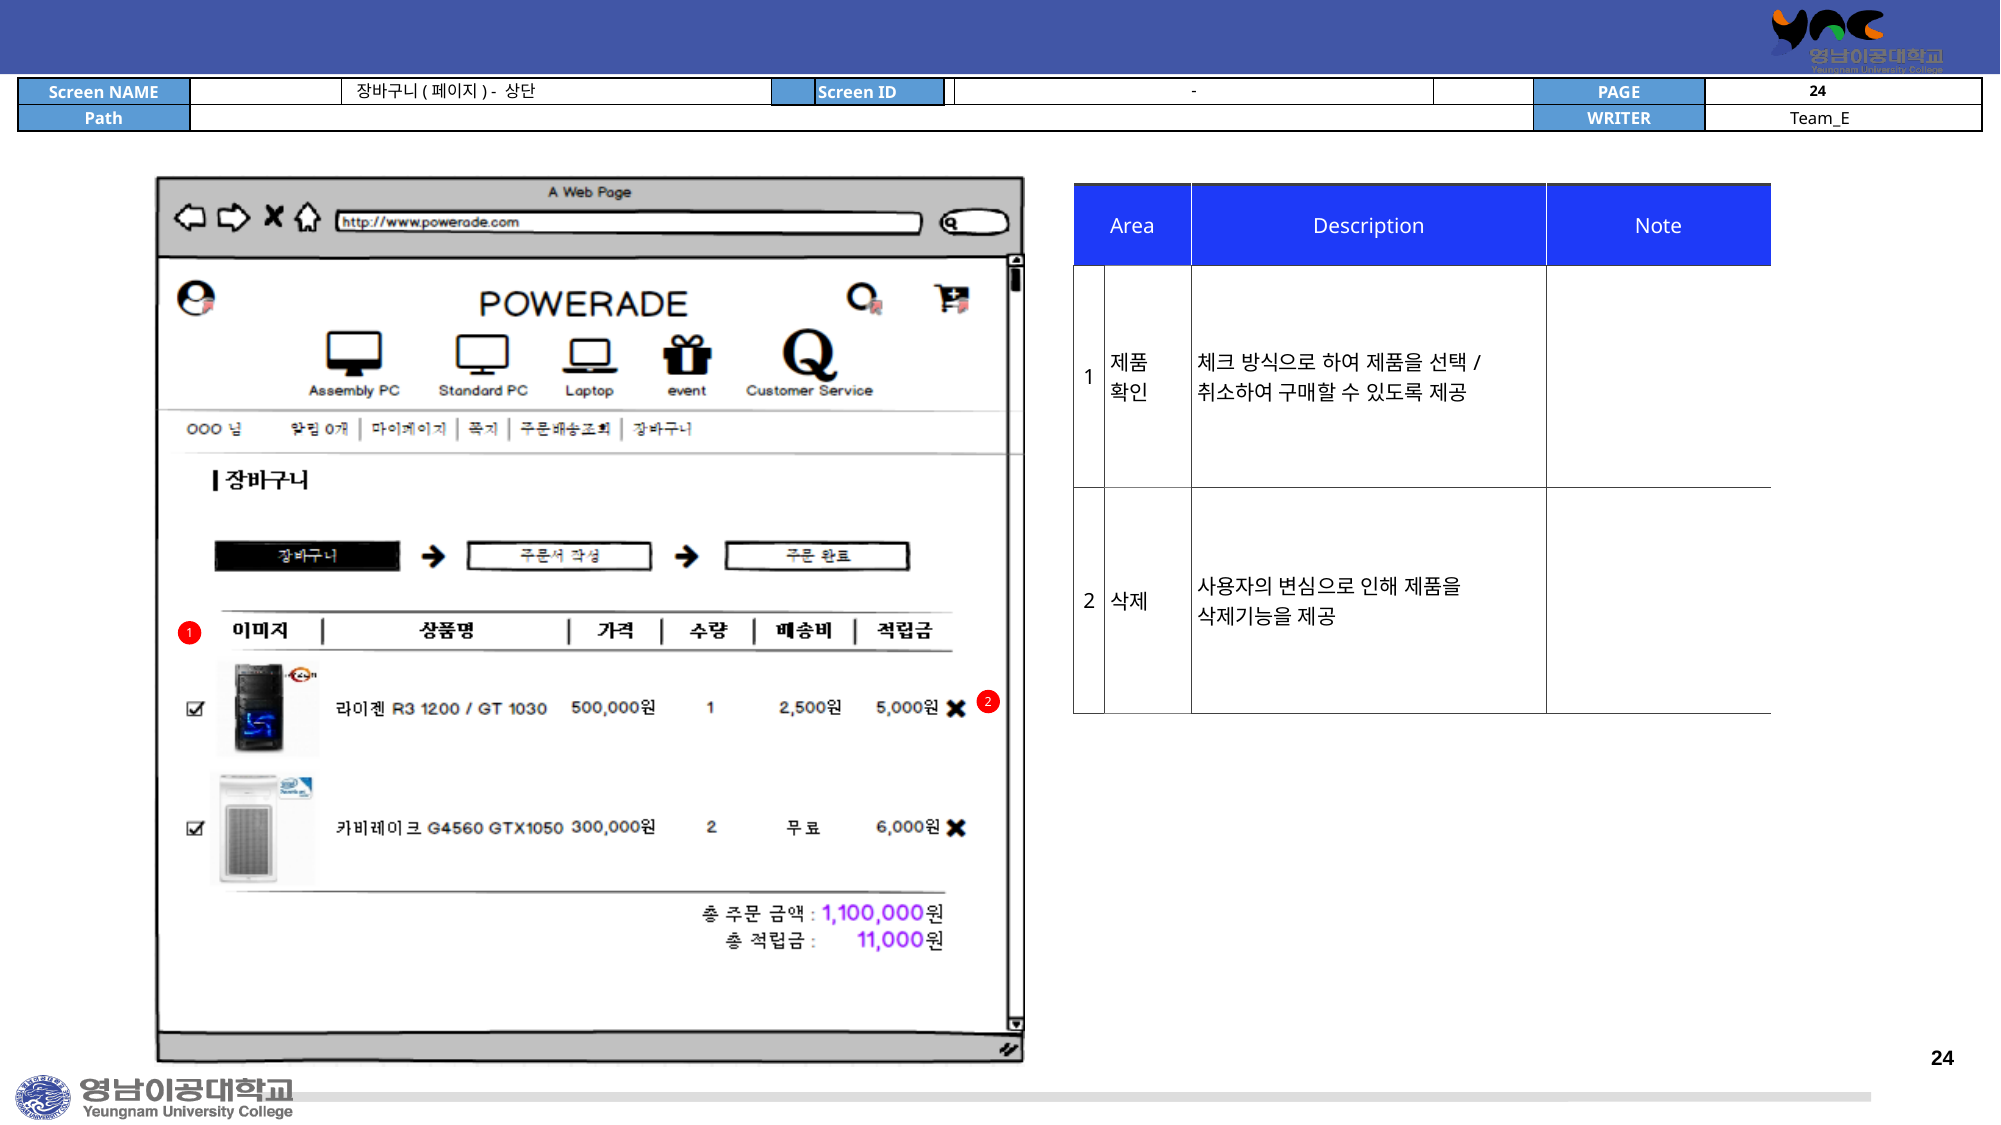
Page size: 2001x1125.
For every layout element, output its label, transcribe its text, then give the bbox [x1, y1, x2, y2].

table_cell 2 [1074, 488, 1104, 713]
table_header Note [1547, 186, 1771, 265]
table_header Description [1192, 186, 1546, 265]
picture [15, 1075, 293, 1120]
title - [954, 77, 1434, 105]
table_cell 체크 방식으로 하여 제품을 선택/취소하여 구매할 수 있도록 제공 [1192, 266, 1546, 487]
list 장바구니(페이지) - 상단 [341, 77, 816, 105]
table_cell [1547, 266, 1771, 487]
table_cell 삭제 [1105, 488, 1191, 713]
table_cell 사용자의 변심으로 인해 제품을 삭제기능을 제공 [1192, 488, 1546, 713]
slide_number 24 [1821, 1037, 1969, 1063]
text_box [0, 0, 2000, 75]
table_cell 제품 확인 [1105, 266, 1191, 487]
table_cell [1547, 488, 1771, 713]
table_cell 1 [1074, 266, 1104, 487]
table_header Area [1074, 186, 1191, 265]
picture [1771, 9, 1943, 74]
picture [153, 175, 1025, 1067]
